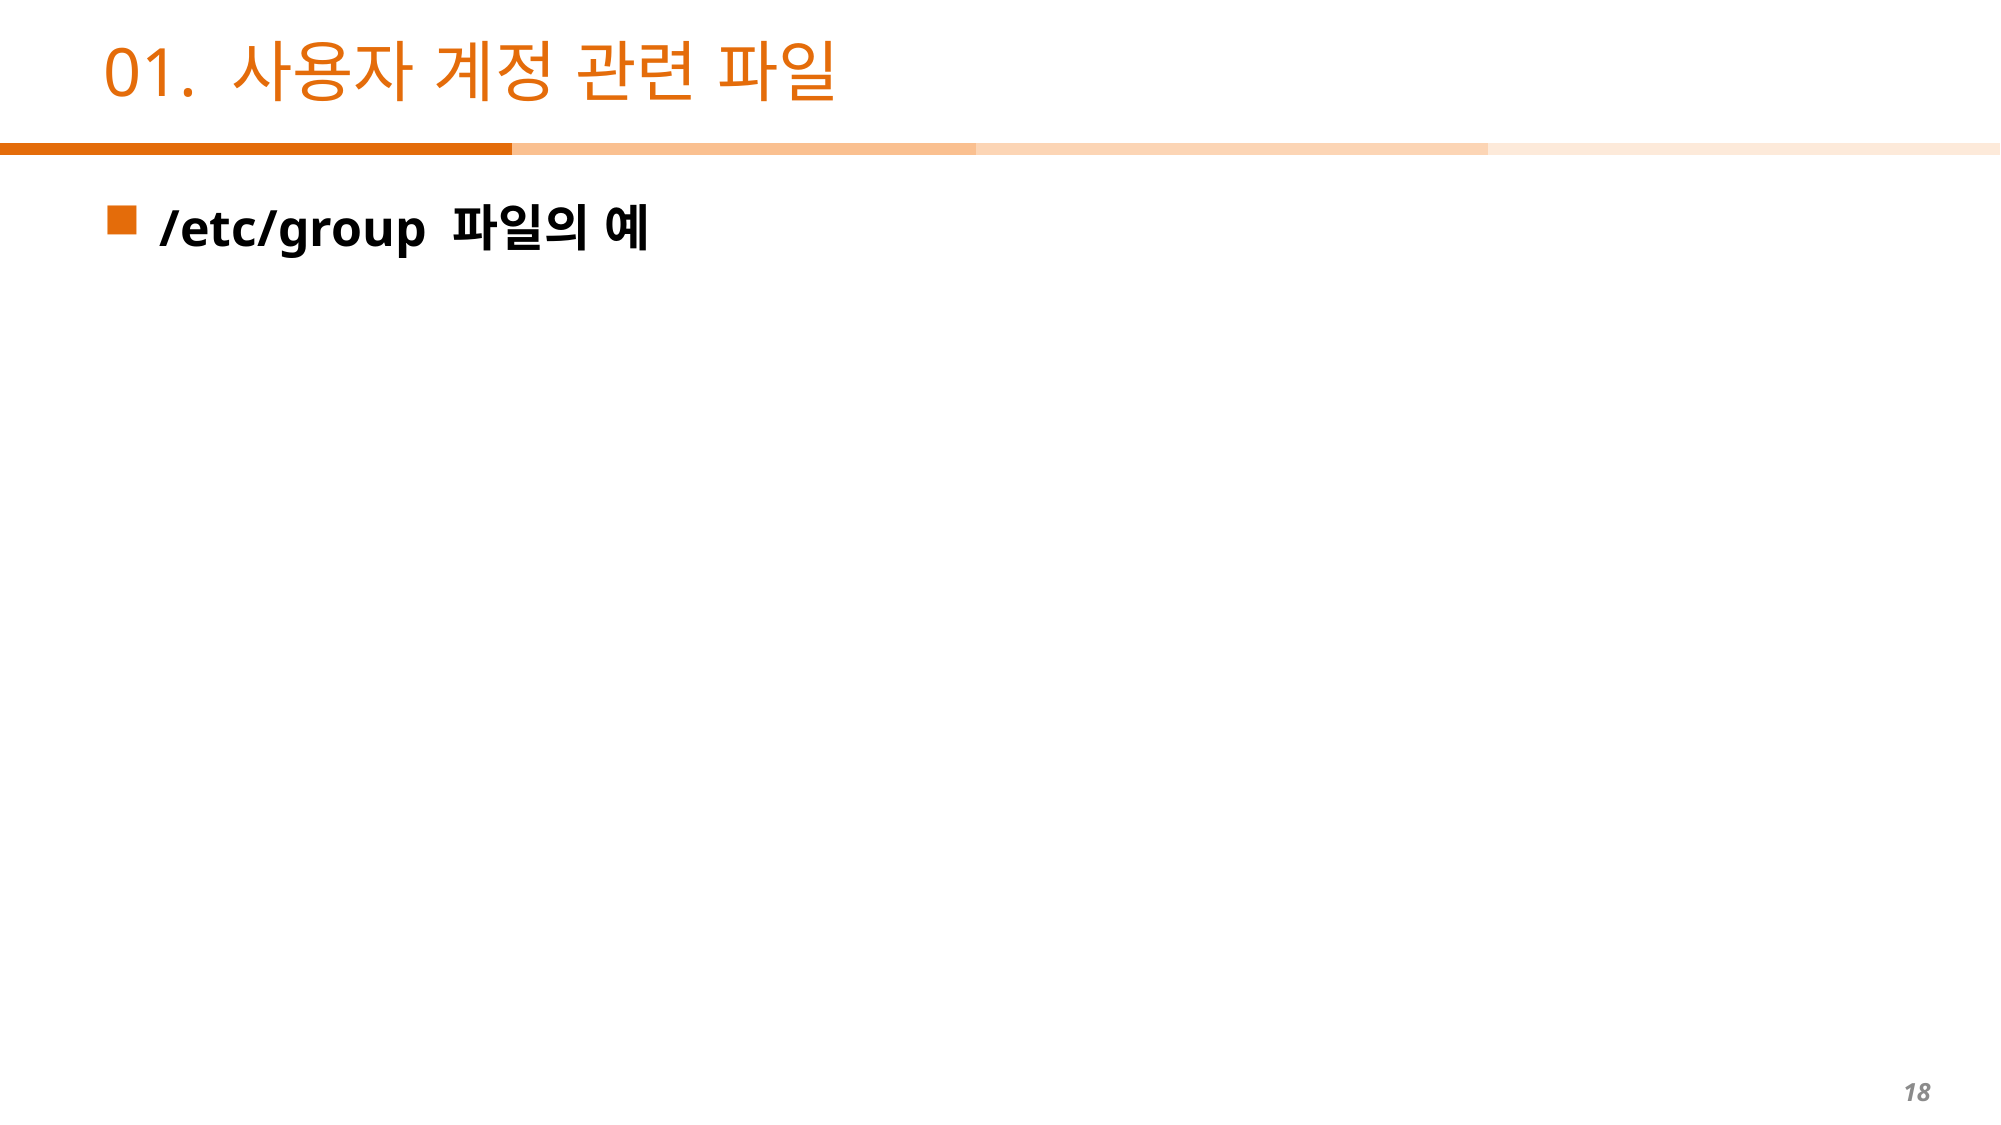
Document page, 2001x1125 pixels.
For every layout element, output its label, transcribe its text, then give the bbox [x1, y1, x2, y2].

list /etc/group 파일의 예 [88, 176, 1920, 1083]
title 01. 사용자 계정 관련 파일 [88, 18, 1920, 122]
